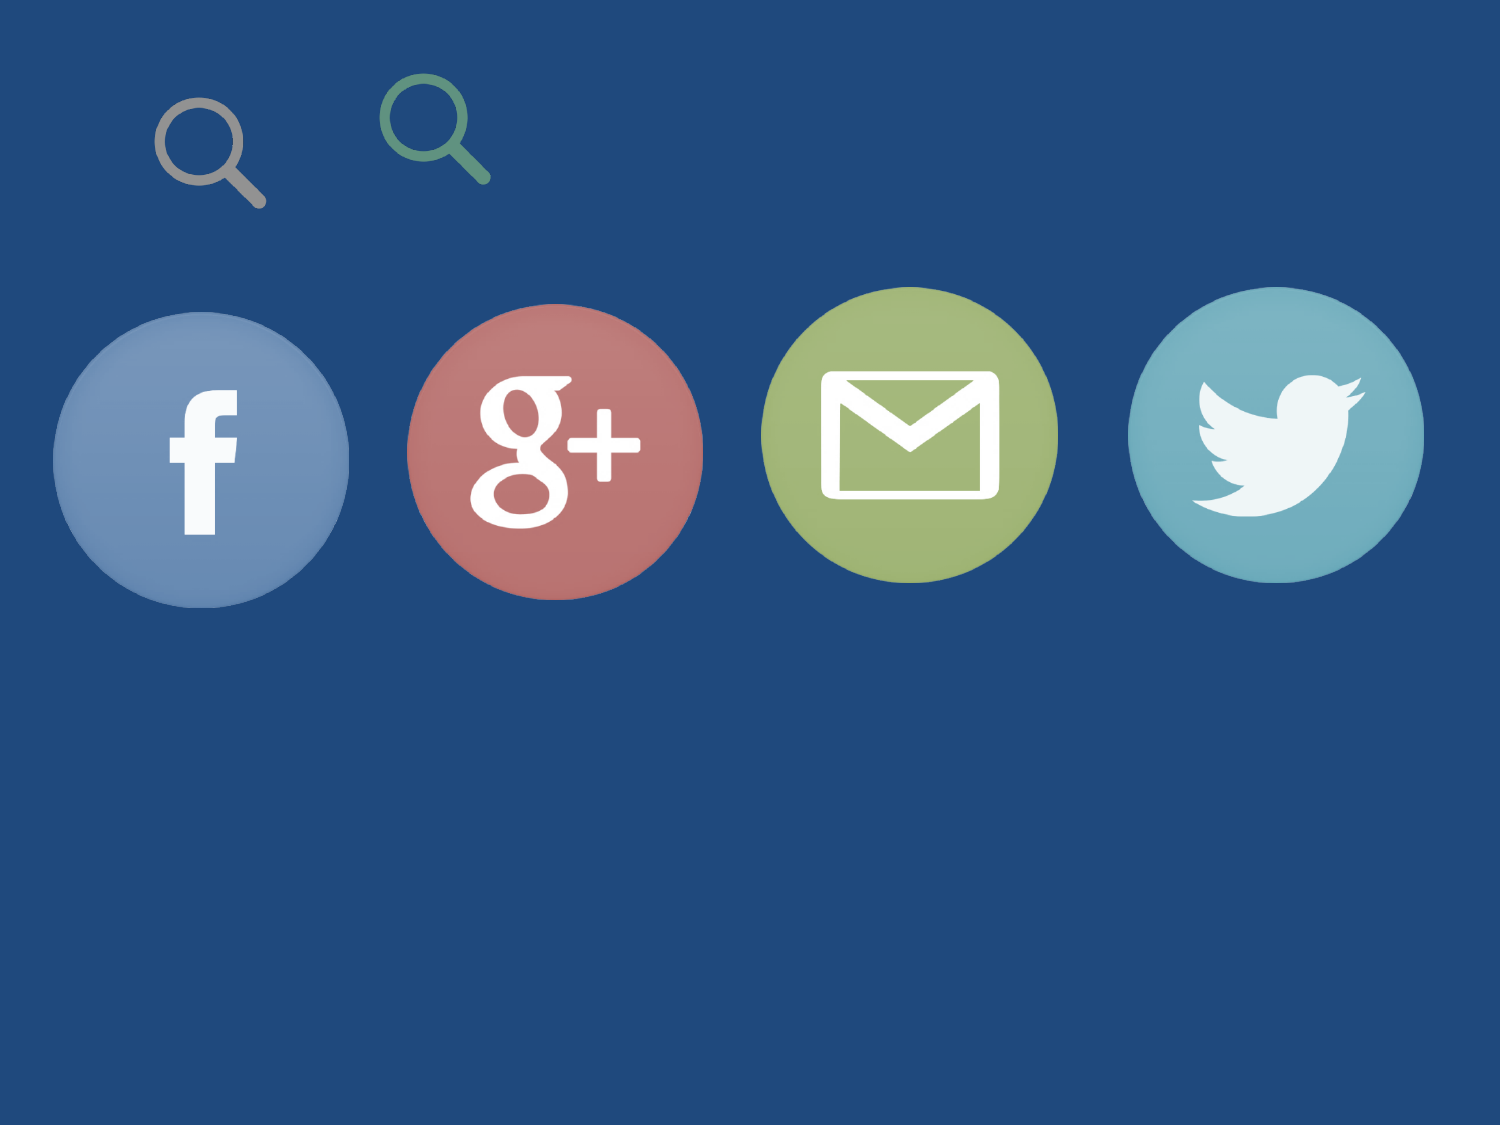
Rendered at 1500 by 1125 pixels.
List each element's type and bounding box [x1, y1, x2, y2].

picture [52, 312, 349, 608]
picture [1127, 286, 1424, 583]
picture [123, 66, 290, 232]
picture [407, 303, 703, 600]
picture [761, 286, 1058, 583]
picture [348, 42, 514, 209]
